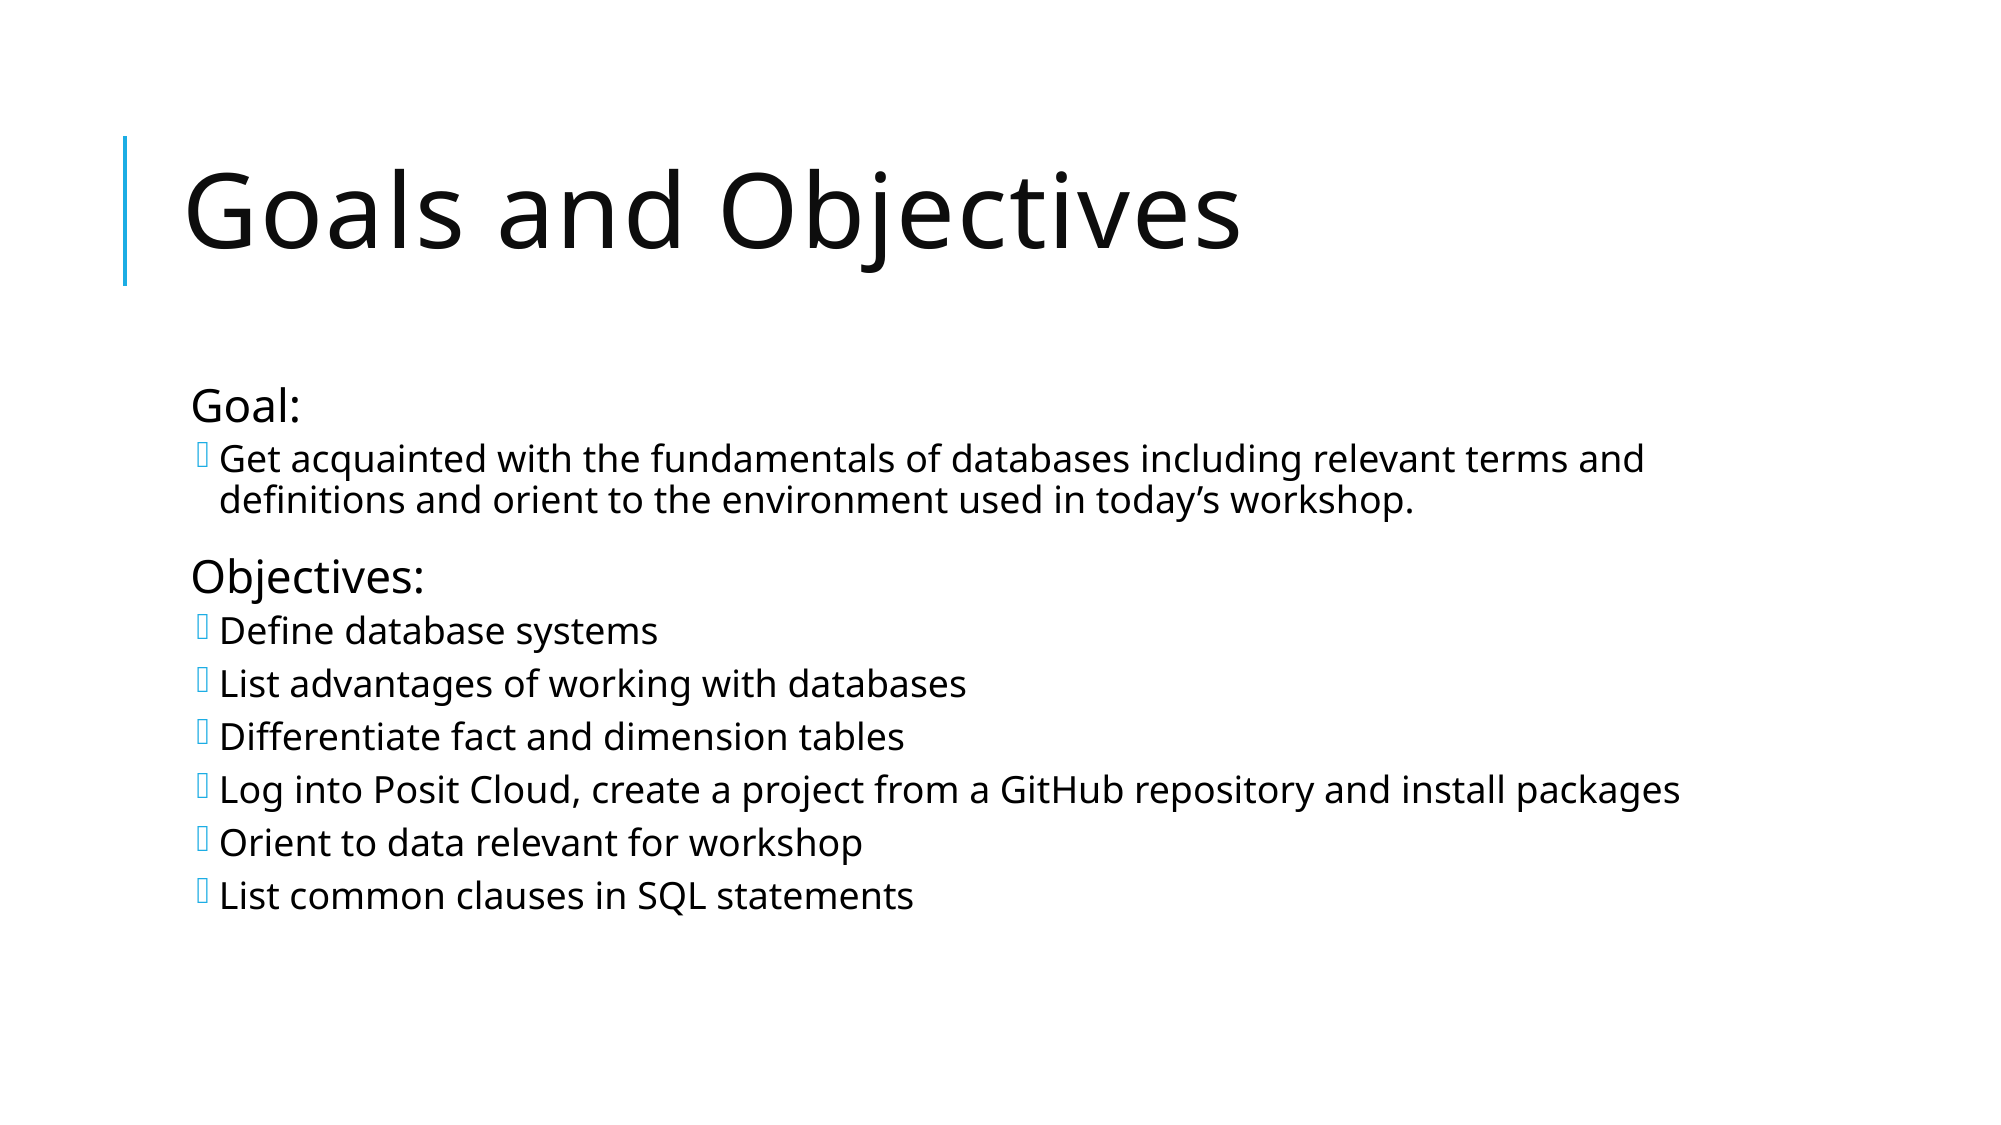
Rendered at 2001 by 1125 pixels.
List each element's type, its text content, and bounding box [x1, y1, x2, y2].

title Goals and Objectives [168, 96, 1763, 342]
list Goal: Get acquainted with the fundamentals of databases including relevant terms and definitions and orient to the environment used in today’s workshop. Objectives: Define database systems List advantages of working with databases Differentiate fact and dimension tables Log into Posit Cloud, create a project from a GitHub repository and install packages Orient to data relevant for workshop List common clauses in SQL statements [168, 375, 1763, 1035]
